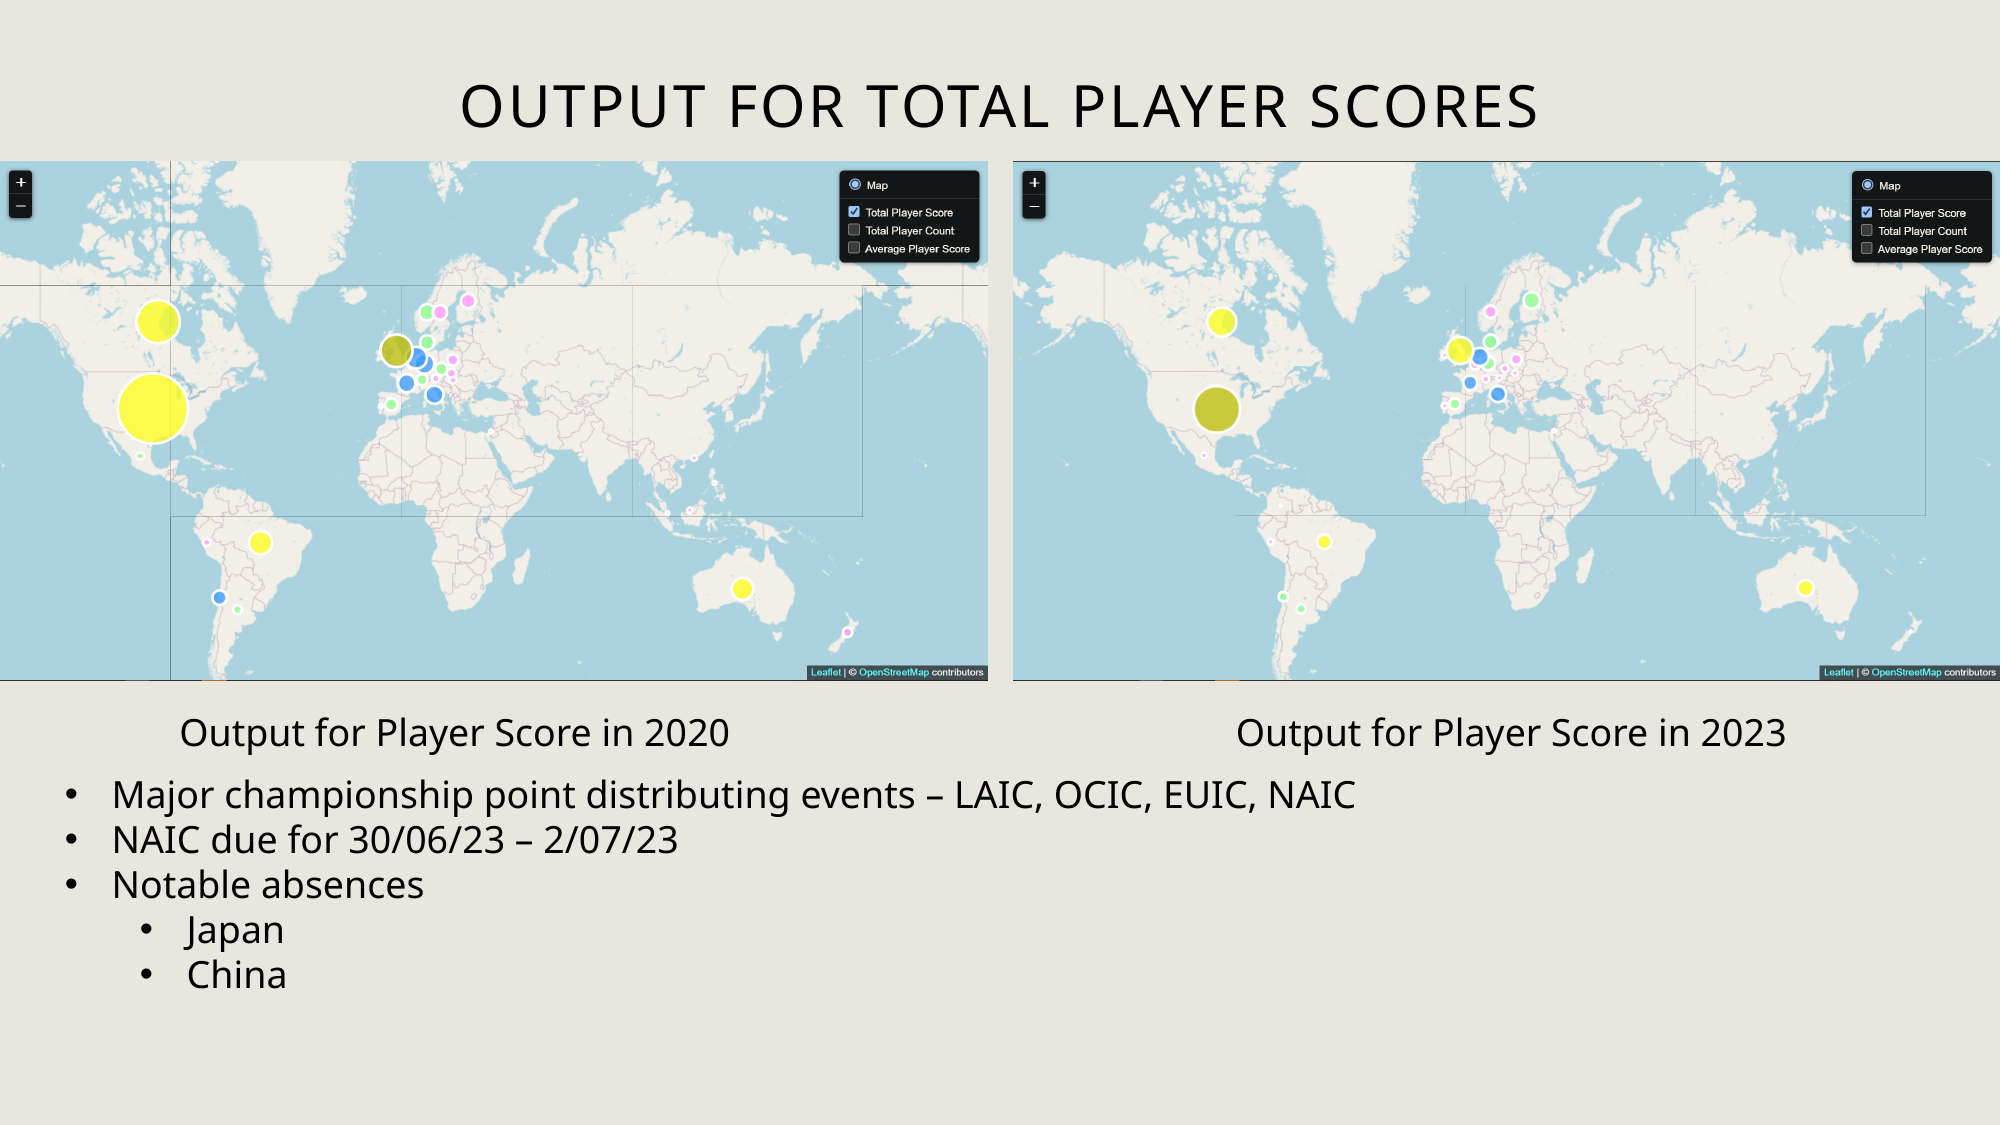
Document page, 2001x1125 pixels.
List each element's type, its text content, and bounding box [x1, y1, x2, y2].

text_box Output for Player Score in 2023 [1221, 701, 1803, 762]
text_box Output for Player Score in 2020 [164, 701, 746, 762]
text_box Major championship point distributing events – LAIC, OCIC, EUIC, NAIC NAIC due for 30/06/23 – 2/07/23 Notable absences Japan China [49, 763, 2000, 1003]
picture [1013, 161, 2000, 681]
picture [0, 161, 988, 681]
title Output for total Player Scores [137, 0, 1863, 218]
